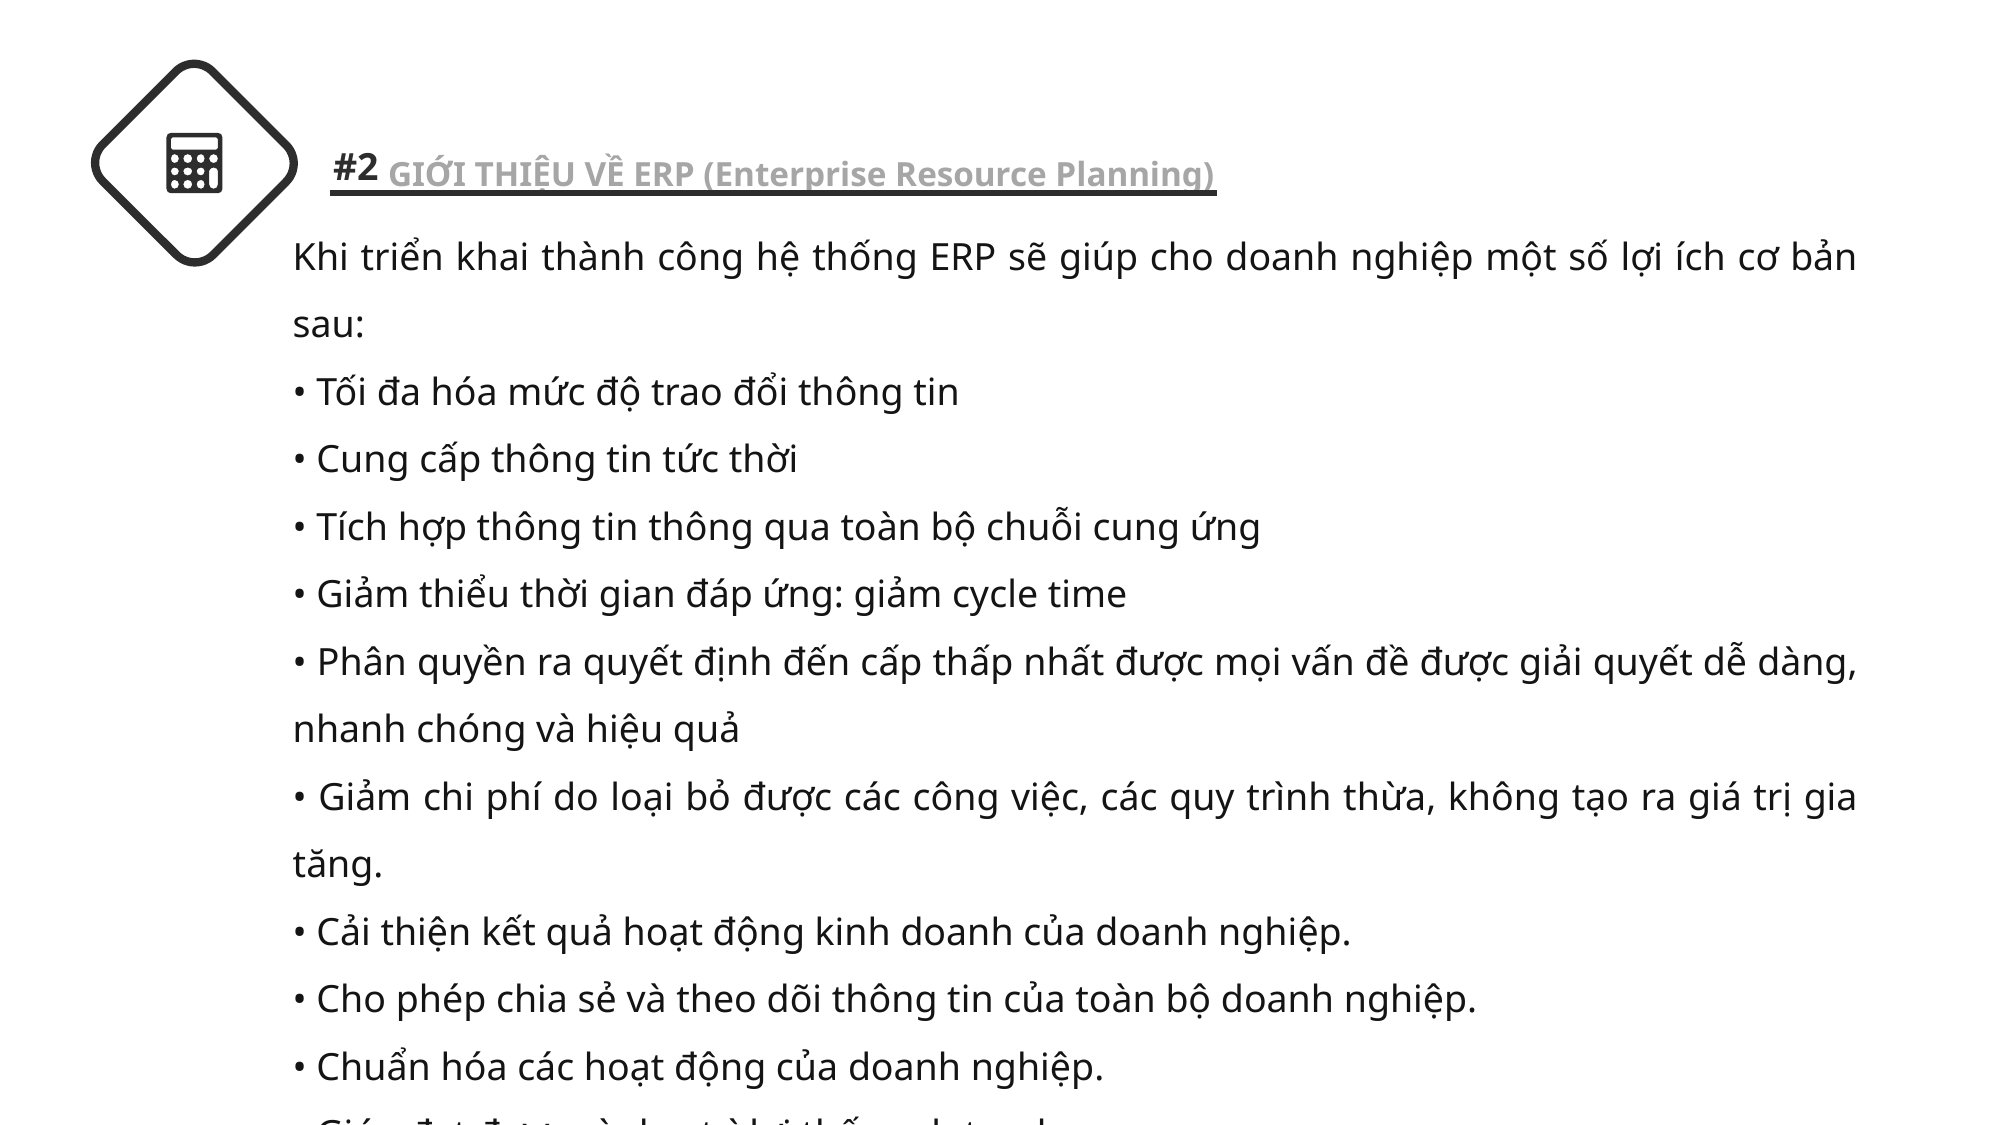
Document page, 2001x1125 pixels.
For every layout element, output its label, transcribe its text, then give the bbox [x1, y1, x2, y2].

text_box [166, 188, 223, 194]
text_box [94, 62, 285, 264]
text_box Khi triển khai thành công hệ thống ERP sẽ giúp cho doanh nghiệp một số lợi ích cơ bản sau: • Tối đa hóa mức độ trao đổi thông tin • Cung cấp thông tin tức thời • Tích hợp thông tin thông qua toàn bộ chuỗi cung ứng • Giảm thiểu thời gian đáp ứng: giảm cycle time • Phân quyền ra quyết định đến cấp thấp nhất được mọi vấn đề được giải quyết dễ dàng, nhanh chóng và hiệu quả • Giảm chi phí do loại bỏ được các công việc, các quy trình thừa, không tạo ra giá trị gia tăng. • Cải thiện kết quả hoạt động kinh doanh của doanh nghiệp. • Cho phép chia sẻ và theo dõi thông tin của toàn bộ doanh nghiệp. • Chuẩn hóa các hoạt động của doanh nghiệp. • Giúp đạt được và duy trì lợi thế cạnh tranh. • Cải thiện sự tương tác giữa khách hàng và nhà cung cấp [277, 203, 1874, 1125]
text_box #2 [166, 142, 386, 188]
text_box GIỚI THIỆU VỀ ERP (Enterprise Resource Planning) [386, 132, 1218, 193]
text_box [166, 132, 223, 142]
